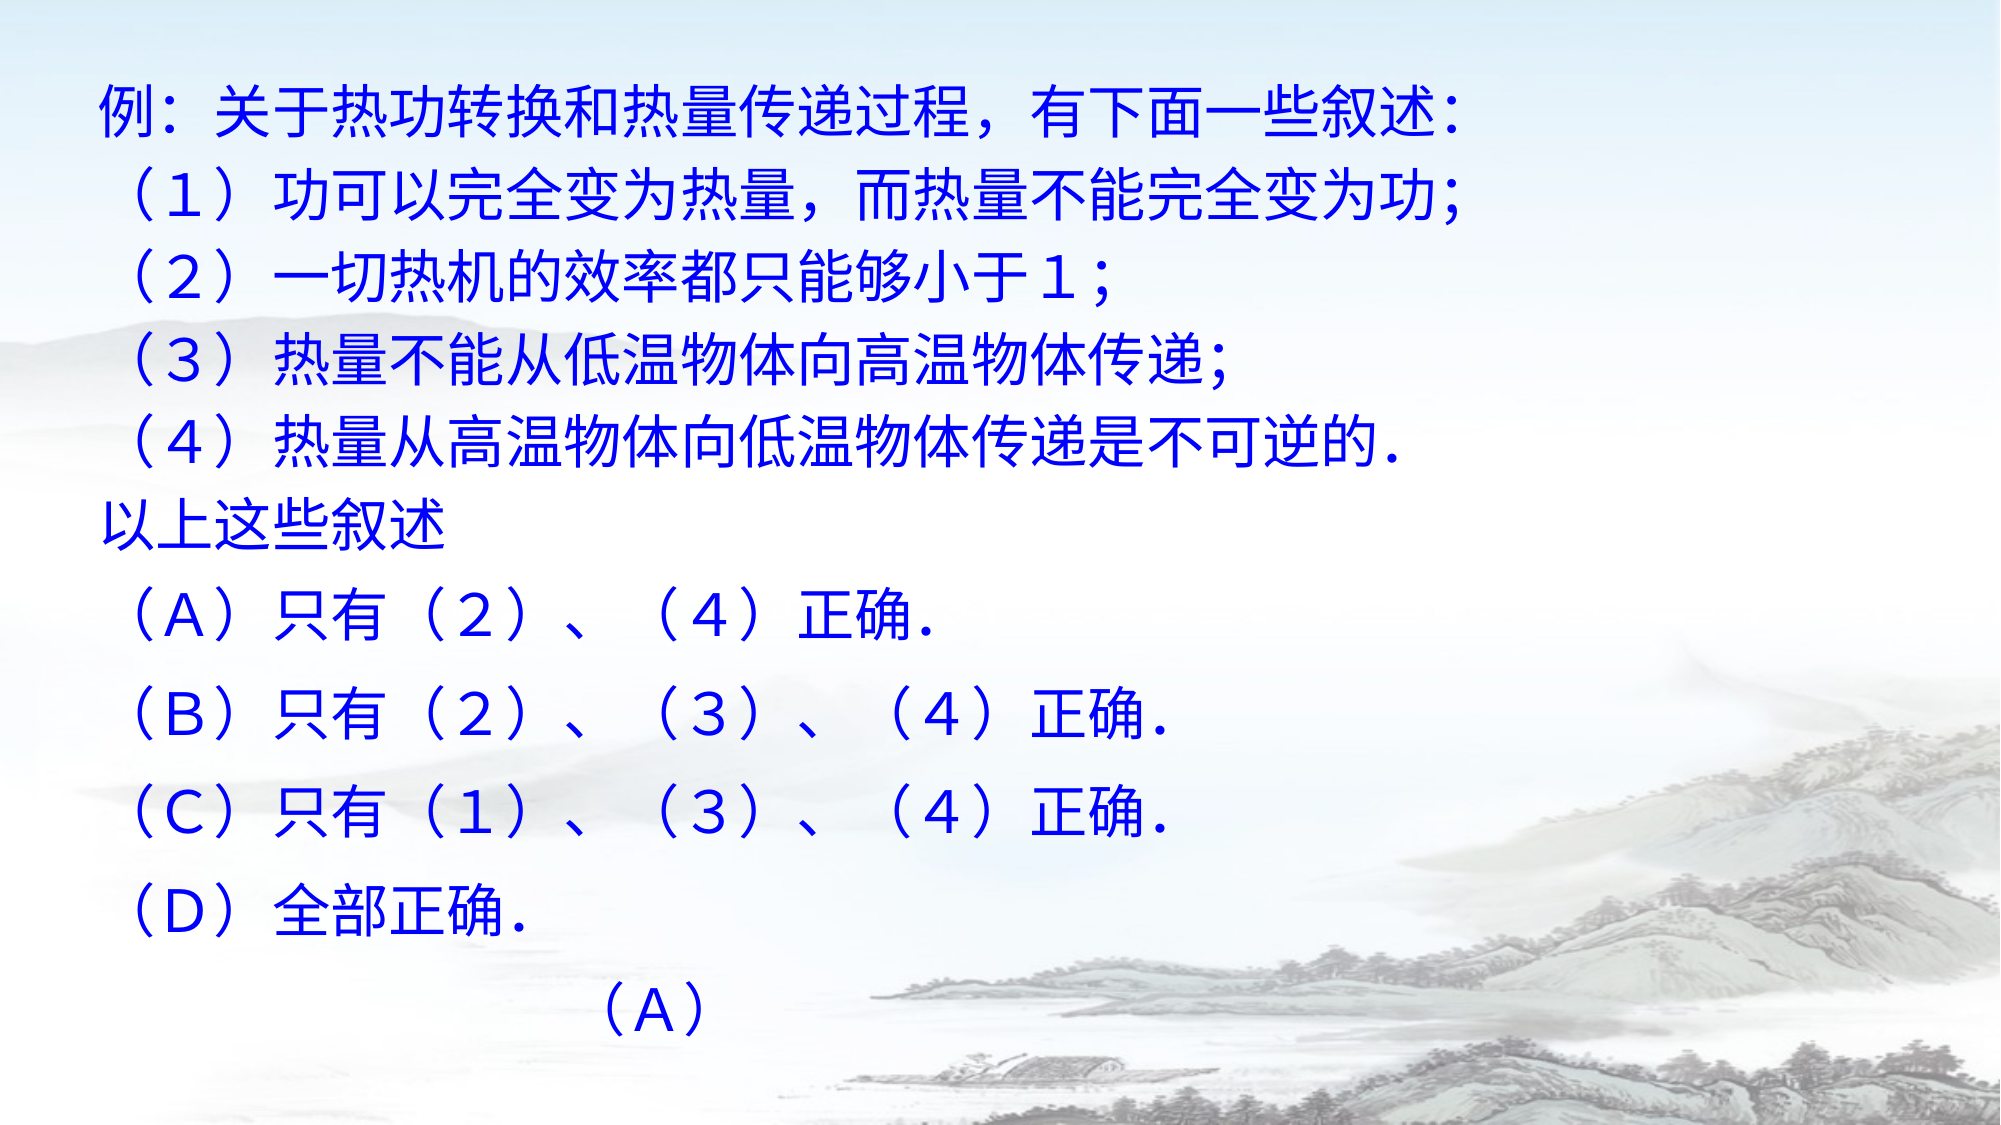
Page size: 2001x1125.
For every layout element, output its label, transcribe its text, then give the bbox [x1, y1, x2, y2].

text_box （Ｃ）只有（１）、（３）、（４）正确． [82, 768, 1288, 853]
text_box （Ｂ）只有（２）、（３）、（４）正确． [82, 669, 1324, 755]
text_box 例：关于热功转换和热量传递过程，有下面一些叙述： （１）功可以完全变为热量，而热量不能完全变为功； （２）一切热机的效率都只能够小于１； （３）热量不能从低温物体向高温物体传递； （４）热量从高温物体向低温物体传递是不可逆的． 以上这些叙述 [82, 68, 1567, 566]
text_box （Ａ） [552, 965, 801, 1051]
text_box （Ｄ）全部正确． [82, 866, 1028, 952]
text_box [0, 0, 2000, 1125]
text_box （Ａ）只有（２）、（４）正确． [82, 570, 1040, 656]
